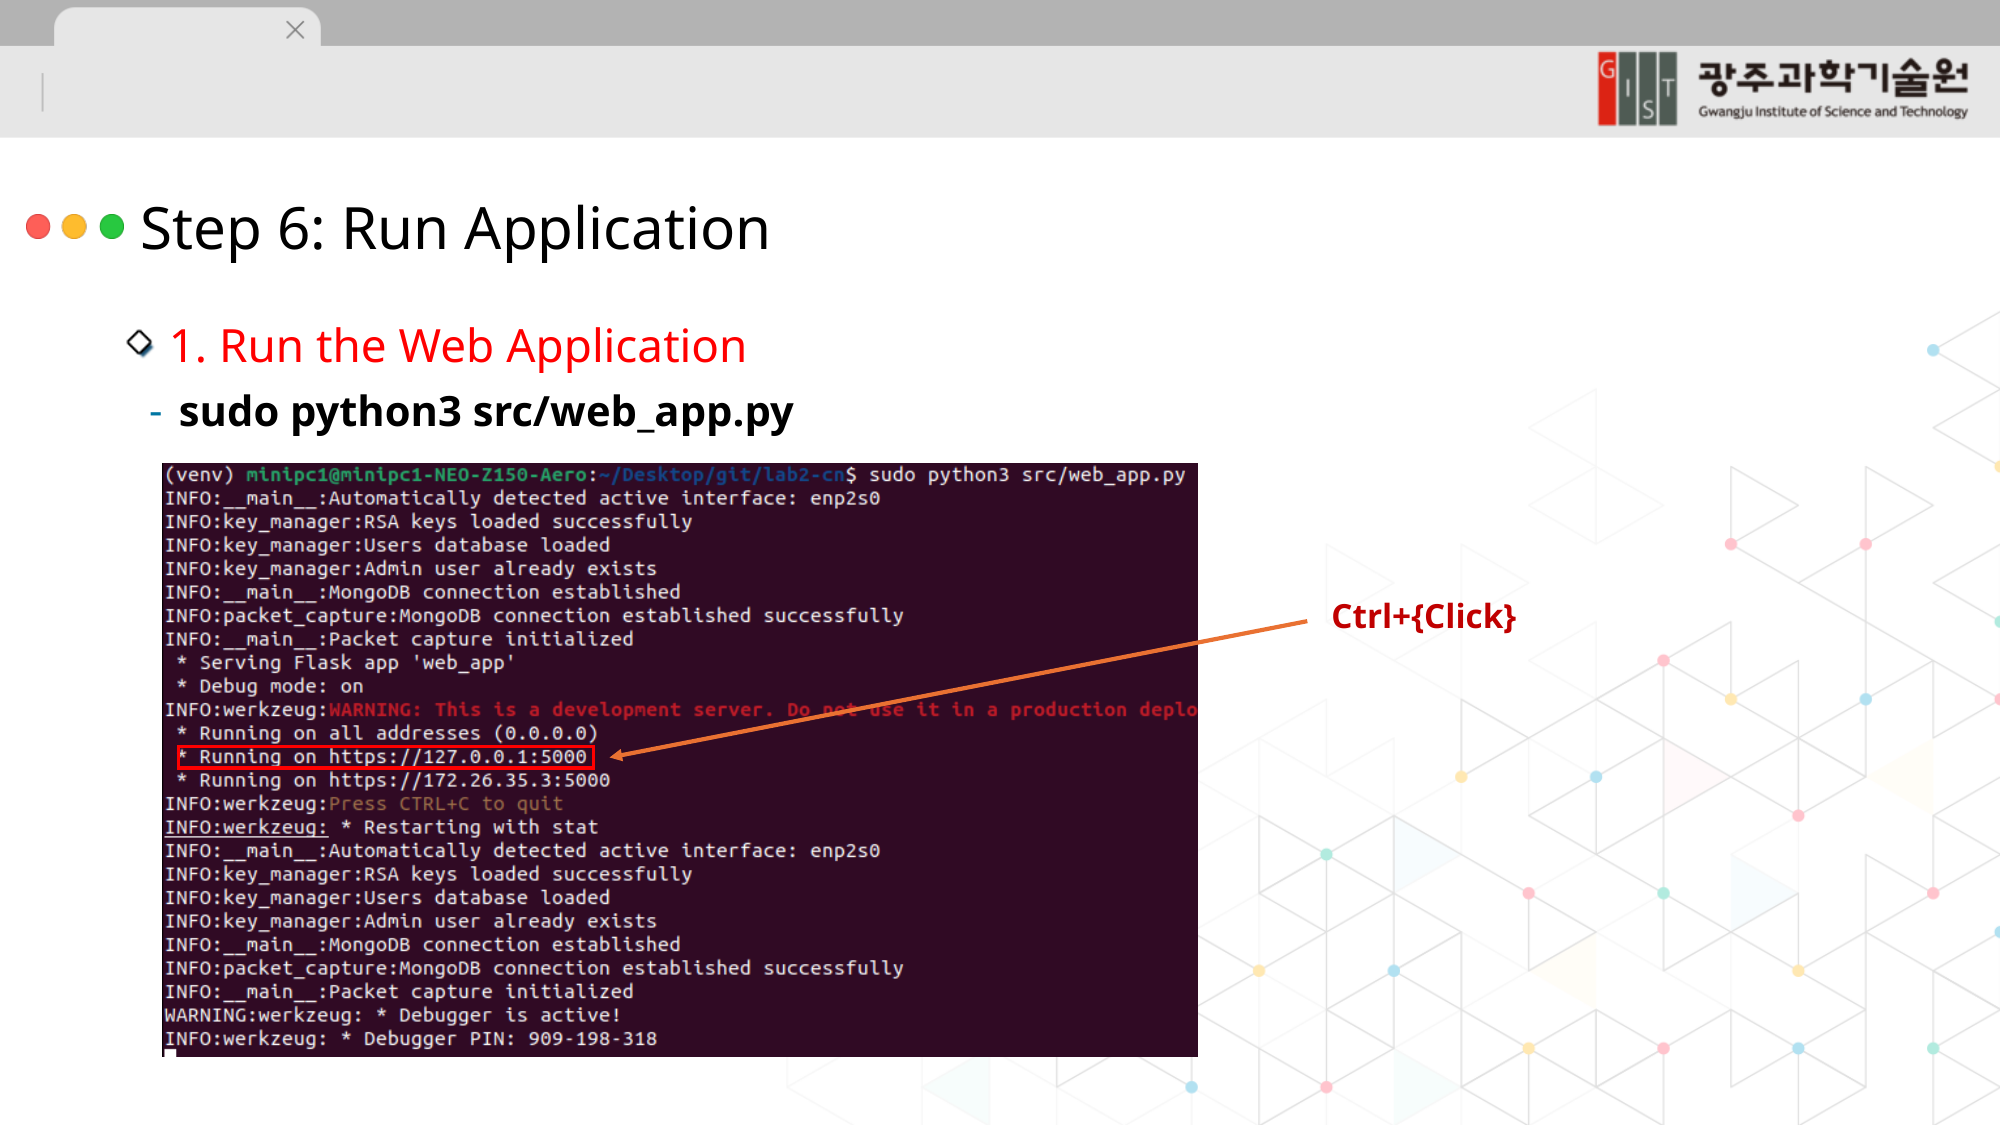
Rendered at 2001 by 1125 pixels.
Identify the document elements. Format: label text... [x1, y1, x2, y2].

text_box sudo python3 src/web_app.py [134, 362, 1860, 442]
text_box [609, 620, 1308, 759]
text_box 1. Run the Web Application [109, 281, 1984, 379]
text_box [26, 183, 787, 270]
picture [0, 0, 2000, 1125]
text_box Ctrl+{Click} [1198, 593, 1675, 643]
